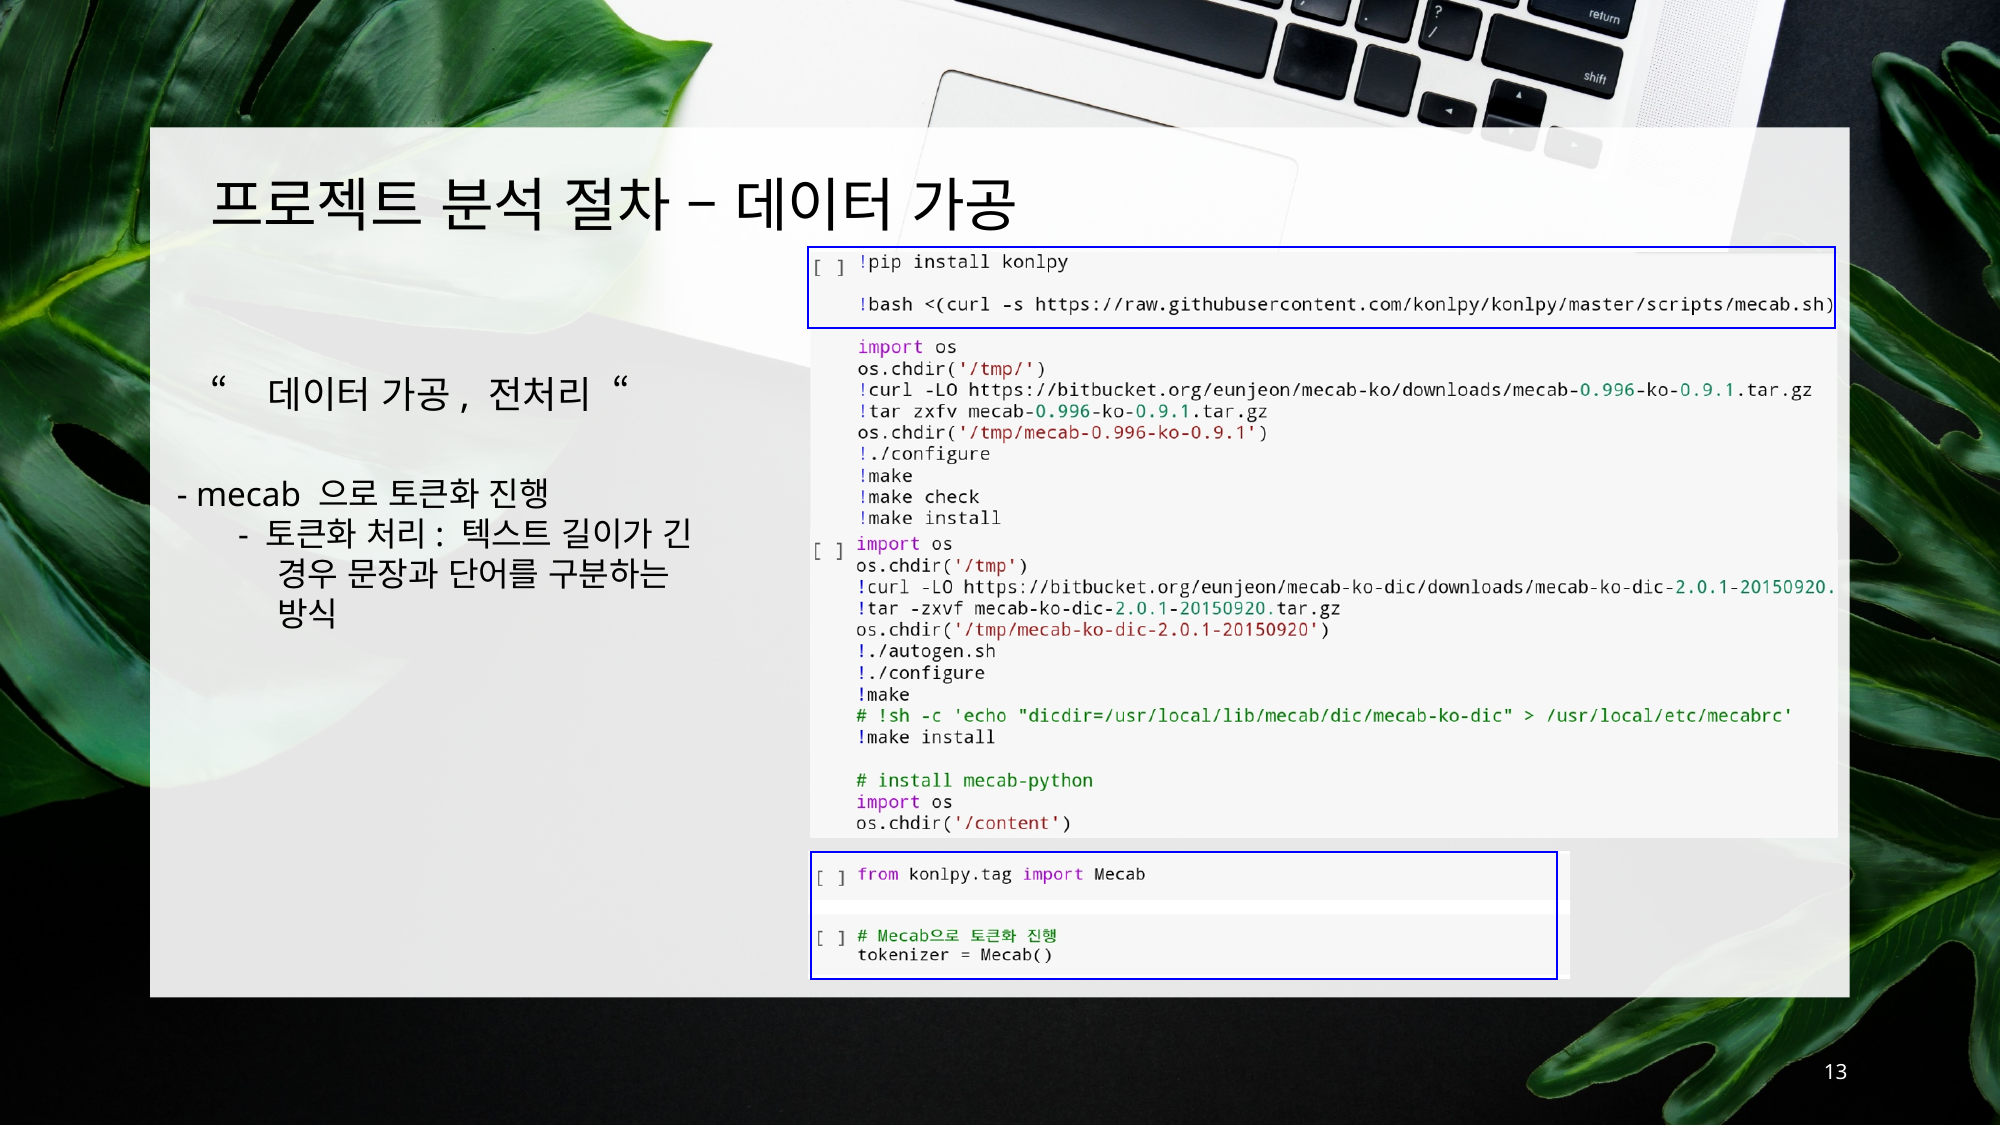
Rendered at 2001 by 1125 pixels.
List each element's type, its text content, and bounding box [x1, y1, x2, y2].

text_box [1221, 246, 1836, 252]
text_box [810, 252, 1838, 838]
picture [0, 0, 2000, 1125]
text_box - mecab 으로 토큰화 진행 - 토큰화 처리: 텍스트 길이가 긴 경우 문장과 단어를 구분하는 방식 [162, 465, 808, 681]
slide_number 13 [1412, 1042, 1863, 1103]
text_box 프로젝트 분석 절차 – 데이터 가공 [148, 126, 1221, 289]
text_box “ 데이터 가공, 전처리 “ [196, 364, 792, 424]
